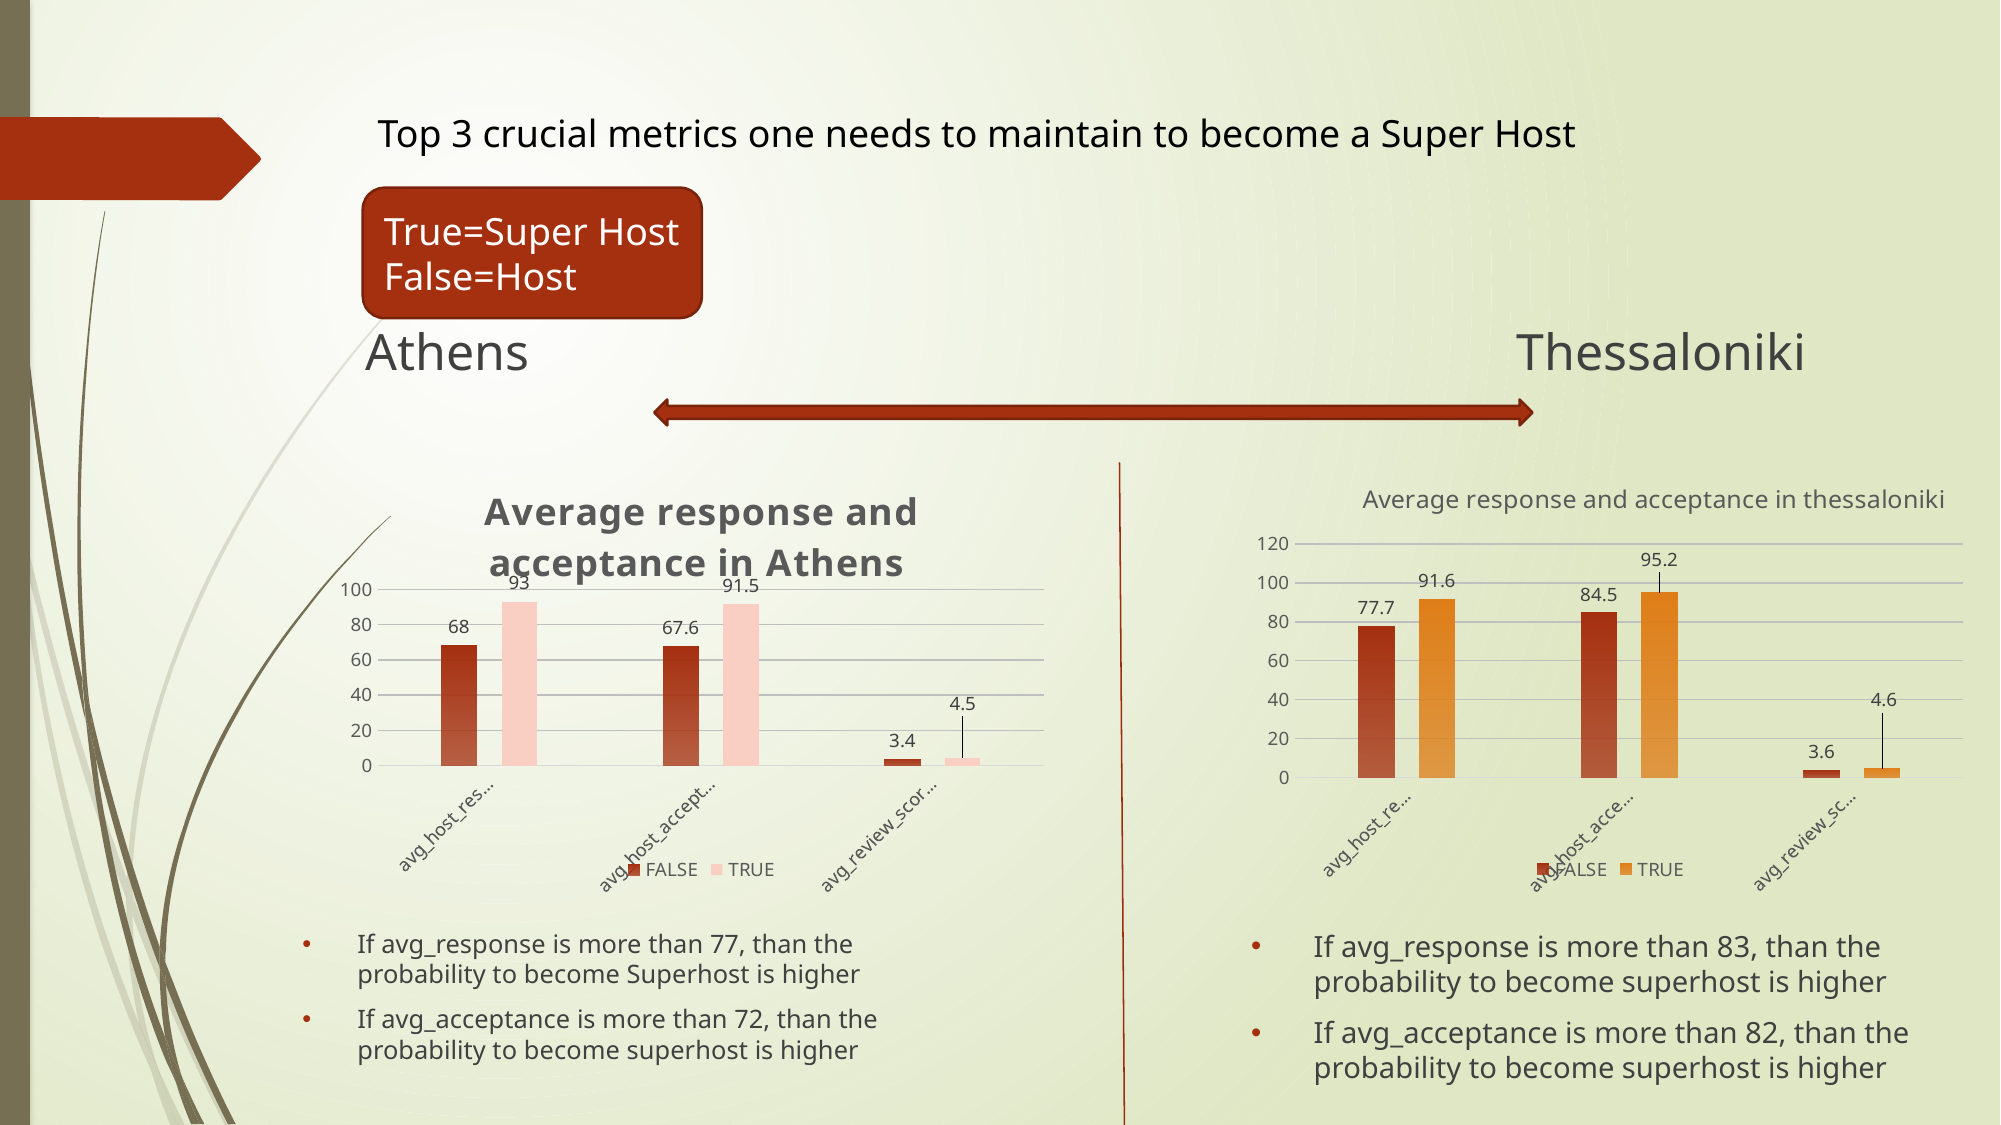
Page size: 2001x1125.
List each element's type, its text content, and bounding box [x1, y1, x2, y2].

list [469, 282, 1125, 353]
list If avg_response is more than 77, than the probability to become Superhost is higher If avg_acceptance is more than 72, than the probability to become superhost is higher [287, 920, 1000, 1074]
list If avg_response is more than 83, than the probability to become superhost is higher If avg_acceptance is more than 82, than the probability to become superhost is higher [1236, 920, 1967, 1096]
list Athens Thessaloniki [350, 353, 1996, 449]
text_box [653, 398, 1534, 427]
chart [1235, 458, 1987, 899]
title Top 3 crucial metrics one needs to maintain to become a Super Host [362, 102, 1888, 197]
text_box True=Super Host False=Host [361, 186, 704, 320]
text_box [1119, 462, 1125, 1125]
chart [326, 458, 1078, 899]
